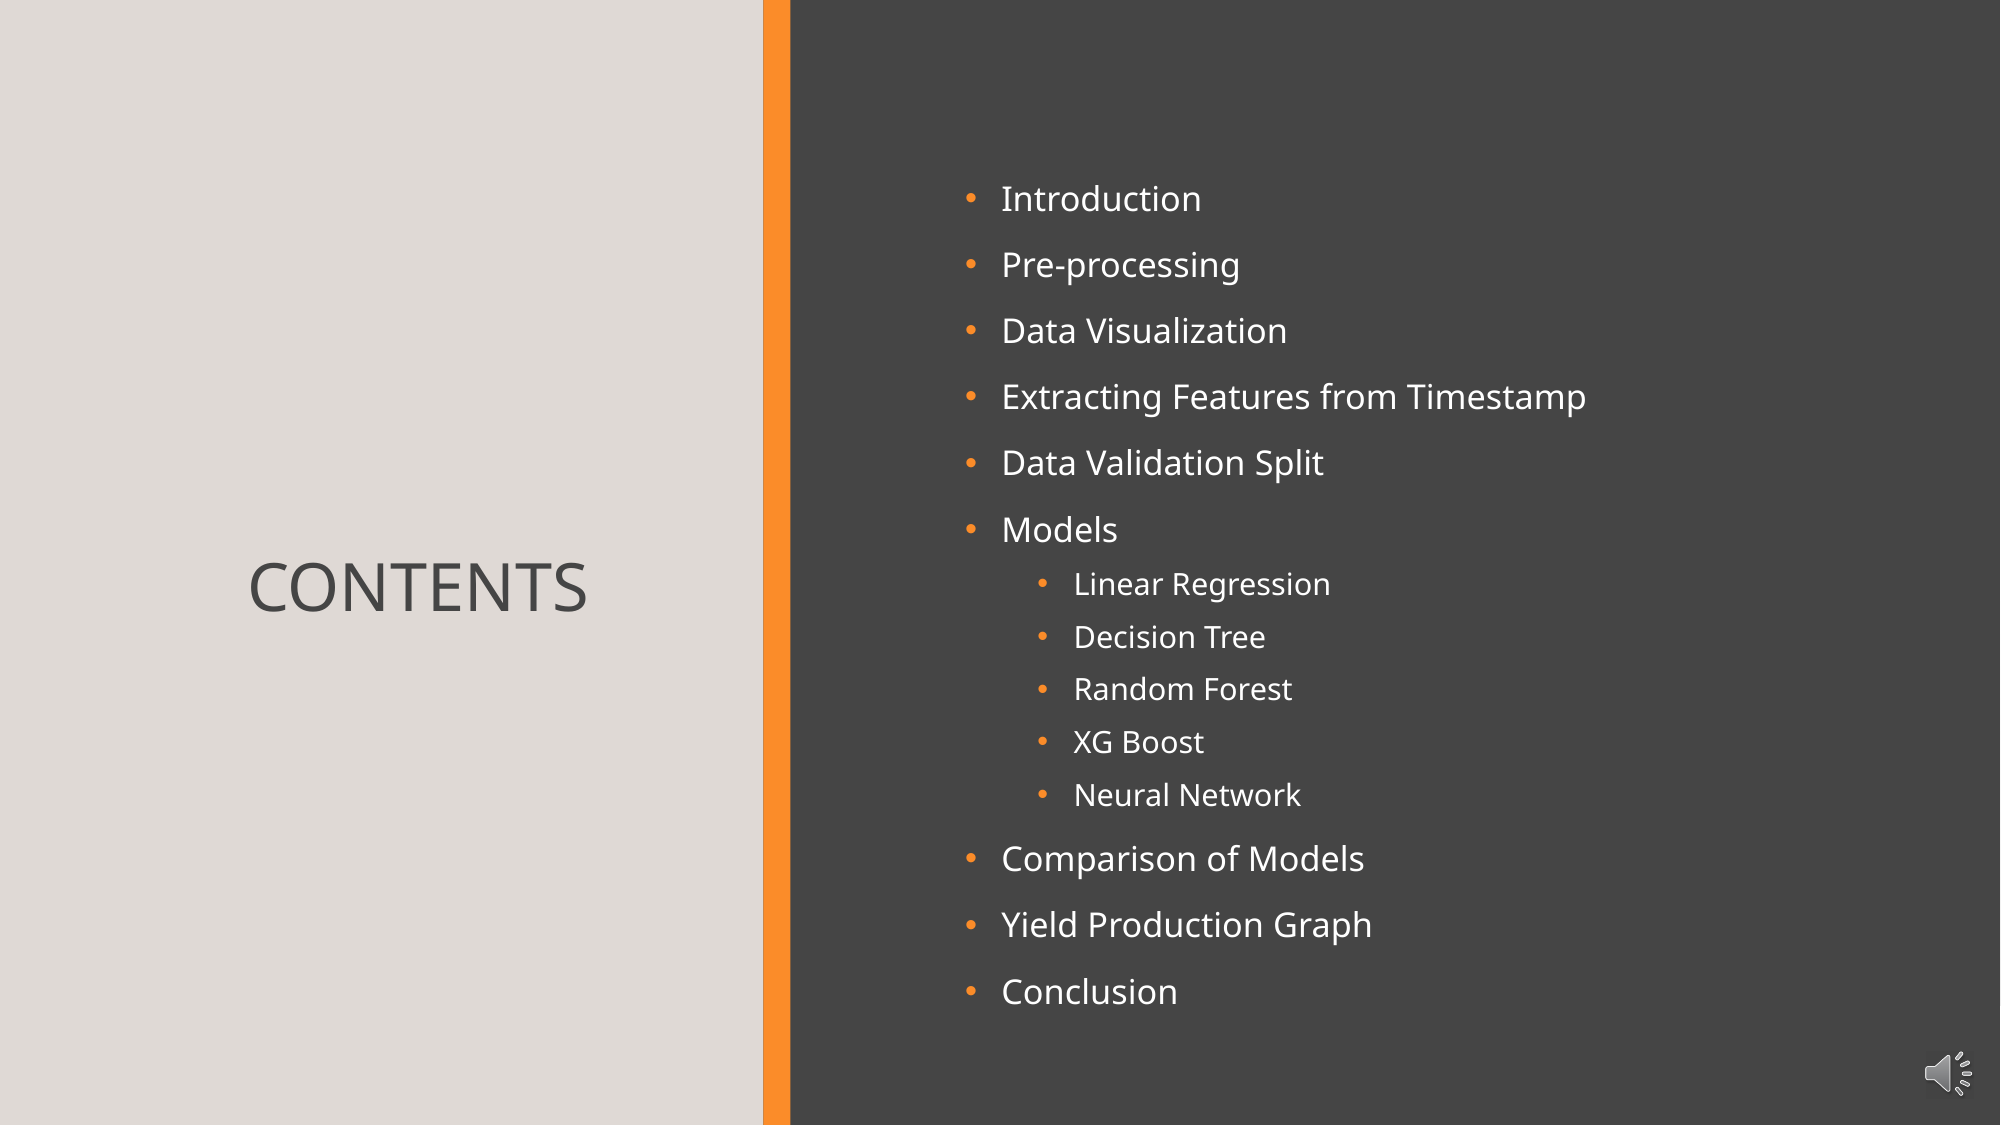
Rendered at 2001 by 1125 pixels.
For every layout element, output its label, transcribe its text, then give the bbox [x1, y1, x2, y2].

list Introduction Pre-processing Data Visualization Extracting Features from Timestamp Data Validation Split Models Linear Regression Decision Tree Random Forest XG Boost Neural Network Comparison of Models Yield Production Graph Conclusion [950, 160, 1841, 1020]
title CONTENTS [144, 160, 692, 1020]
picture [1924, 1049, 1976, 1101]
text_box [762, 0, 792, 1125]
text_box [0, 0, 762, 1125]
text_box [792, 0, 2000, 1125]
